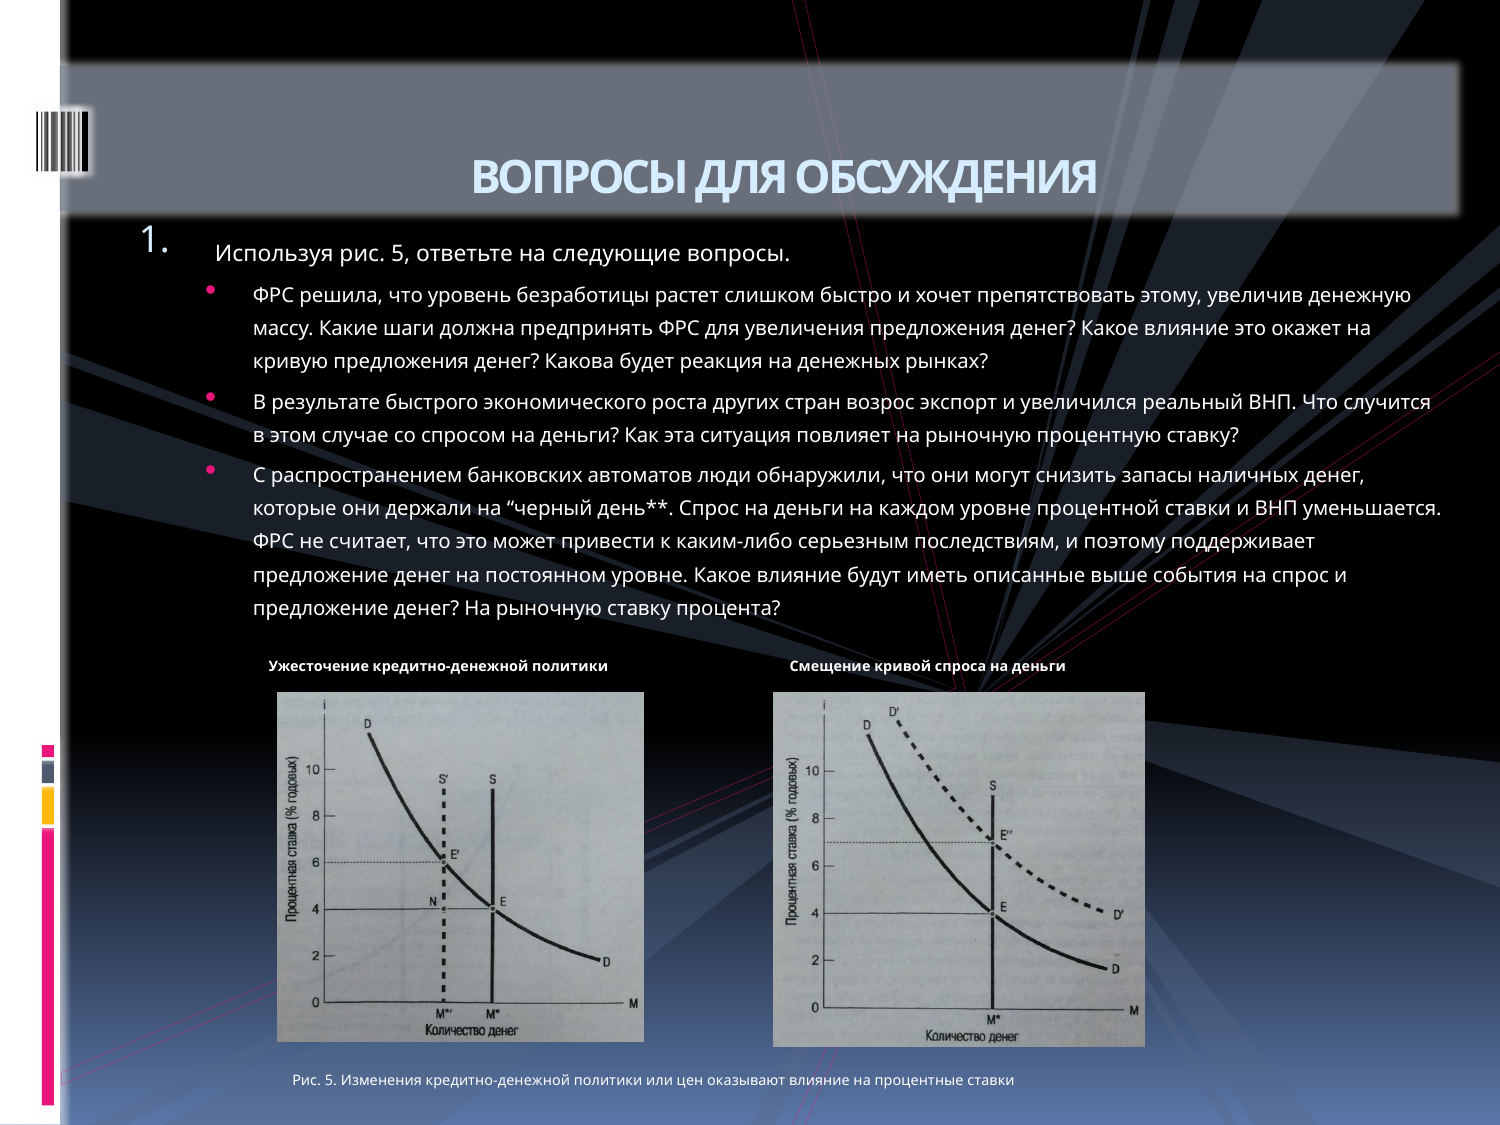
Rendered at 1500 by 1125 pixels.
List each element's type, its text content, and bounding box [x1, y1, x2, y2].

text_box Ужесточение кредитно-денежной политики [253, 633, 680, 683]
text_box Смещение кривой спроса на деньги [774, 633, 1083, 683]
text_box Рис. 5. Изменения кредитно-денежной политики или цен оказывают влияние на процентные ставки [277, 1046, 1376, 1096]
list Используя рис. 5, ответьте на следующие вопросы. ФРС решила, что уровень безработицы растет слишком быстро и хочет препятствовать этому, увеличив денежную массу. Какие шаги должна предпринять ФРС для увеличения предложения денег? Какое влияние это окажет на кривую предложения денег? Какова будет реакция на денежных рынках? В результате быстрого экономического роста других стран возрос экспорт и увеличился реальный ВНП. Что случится в этом случае со спросом на деньги? Как эта ситуация повлияет на рыночную процентную ставку? С распространением банковских автоматов люди обнаружили, что они могут снизить запасы наличных денег, которые они держали на “черный день**. Спрос на деньги на каждом уровне процентной ставки и ВНП уменьшается. ФРС не считает, что это может привести к каким-либо серьезным последствиям, и поэтому поддерживает предложение денег на постоянном уровне. Какое влияние будут иметь описанные выше события на спрос и предложение денег? На рыночную ставку процента? [115, 221, 1459, 622]
title ВОПРОСЫ ДЛЯ ОБСУЖДЕНИЯ [115, 83, 1454, 212]
picture [773, 691, 1146, 1048]
picture [277, 691, 645, 1042]
